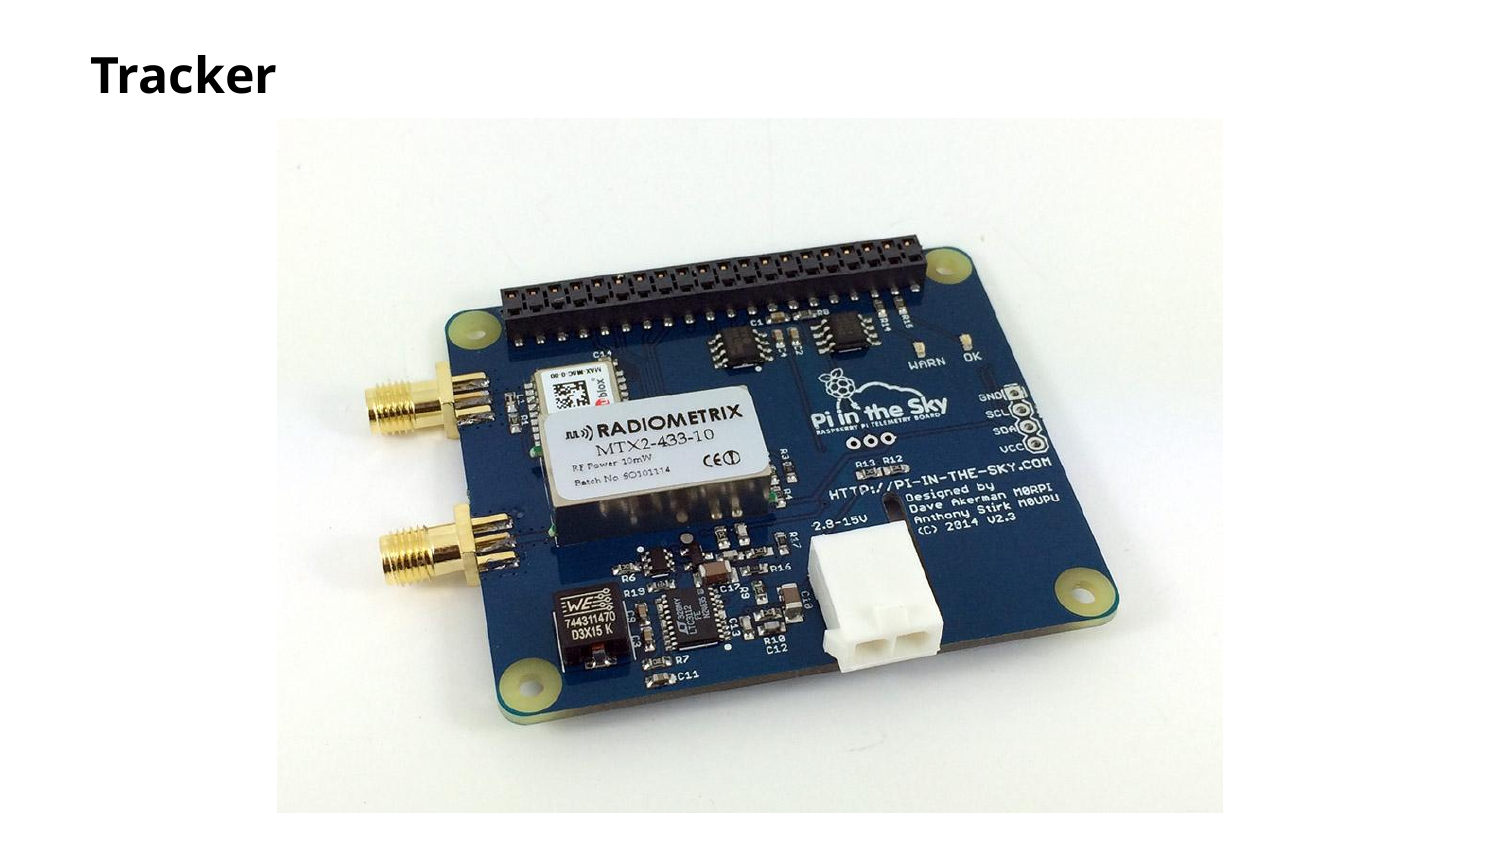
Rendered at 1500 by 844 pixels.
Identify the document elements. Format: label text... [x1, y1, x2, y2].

title Tracker [75, 33, 1425, 119]
picture [277, 118, 1223, 814]
